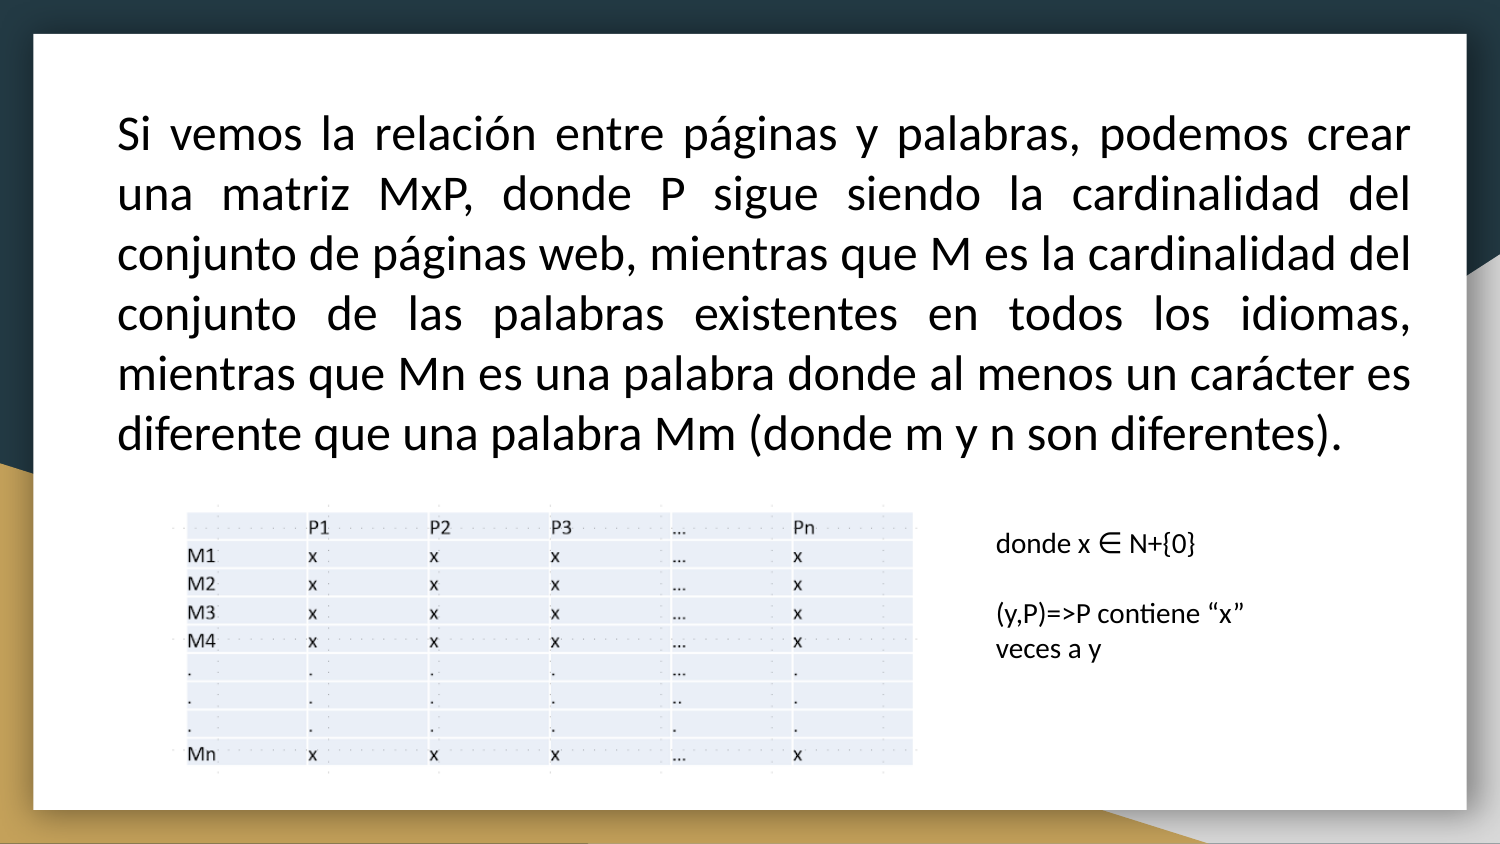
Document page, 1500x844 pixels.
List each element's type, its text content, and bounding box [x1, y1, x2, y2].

text_box donde x ∈ N+{0} (y,P)=>P contiene “x” veces a y [980, 509, 1302, 714]
text_box Si vemos la relación entre páginas y palabras, podemos crear una matriz MxP, donde P sigue siendo la cardinalidad del conjunto de páginas web, mientras que M es la cardinalidad del conjunto de las palabras existentes en todos los idiomas, mientras que Mn es una palabra donde al menos un carácter es diferente que una palabra Mm (donde m y n son diferentes). [102, 85, 1428, 501]
picture [164, 500, 922, 775]
